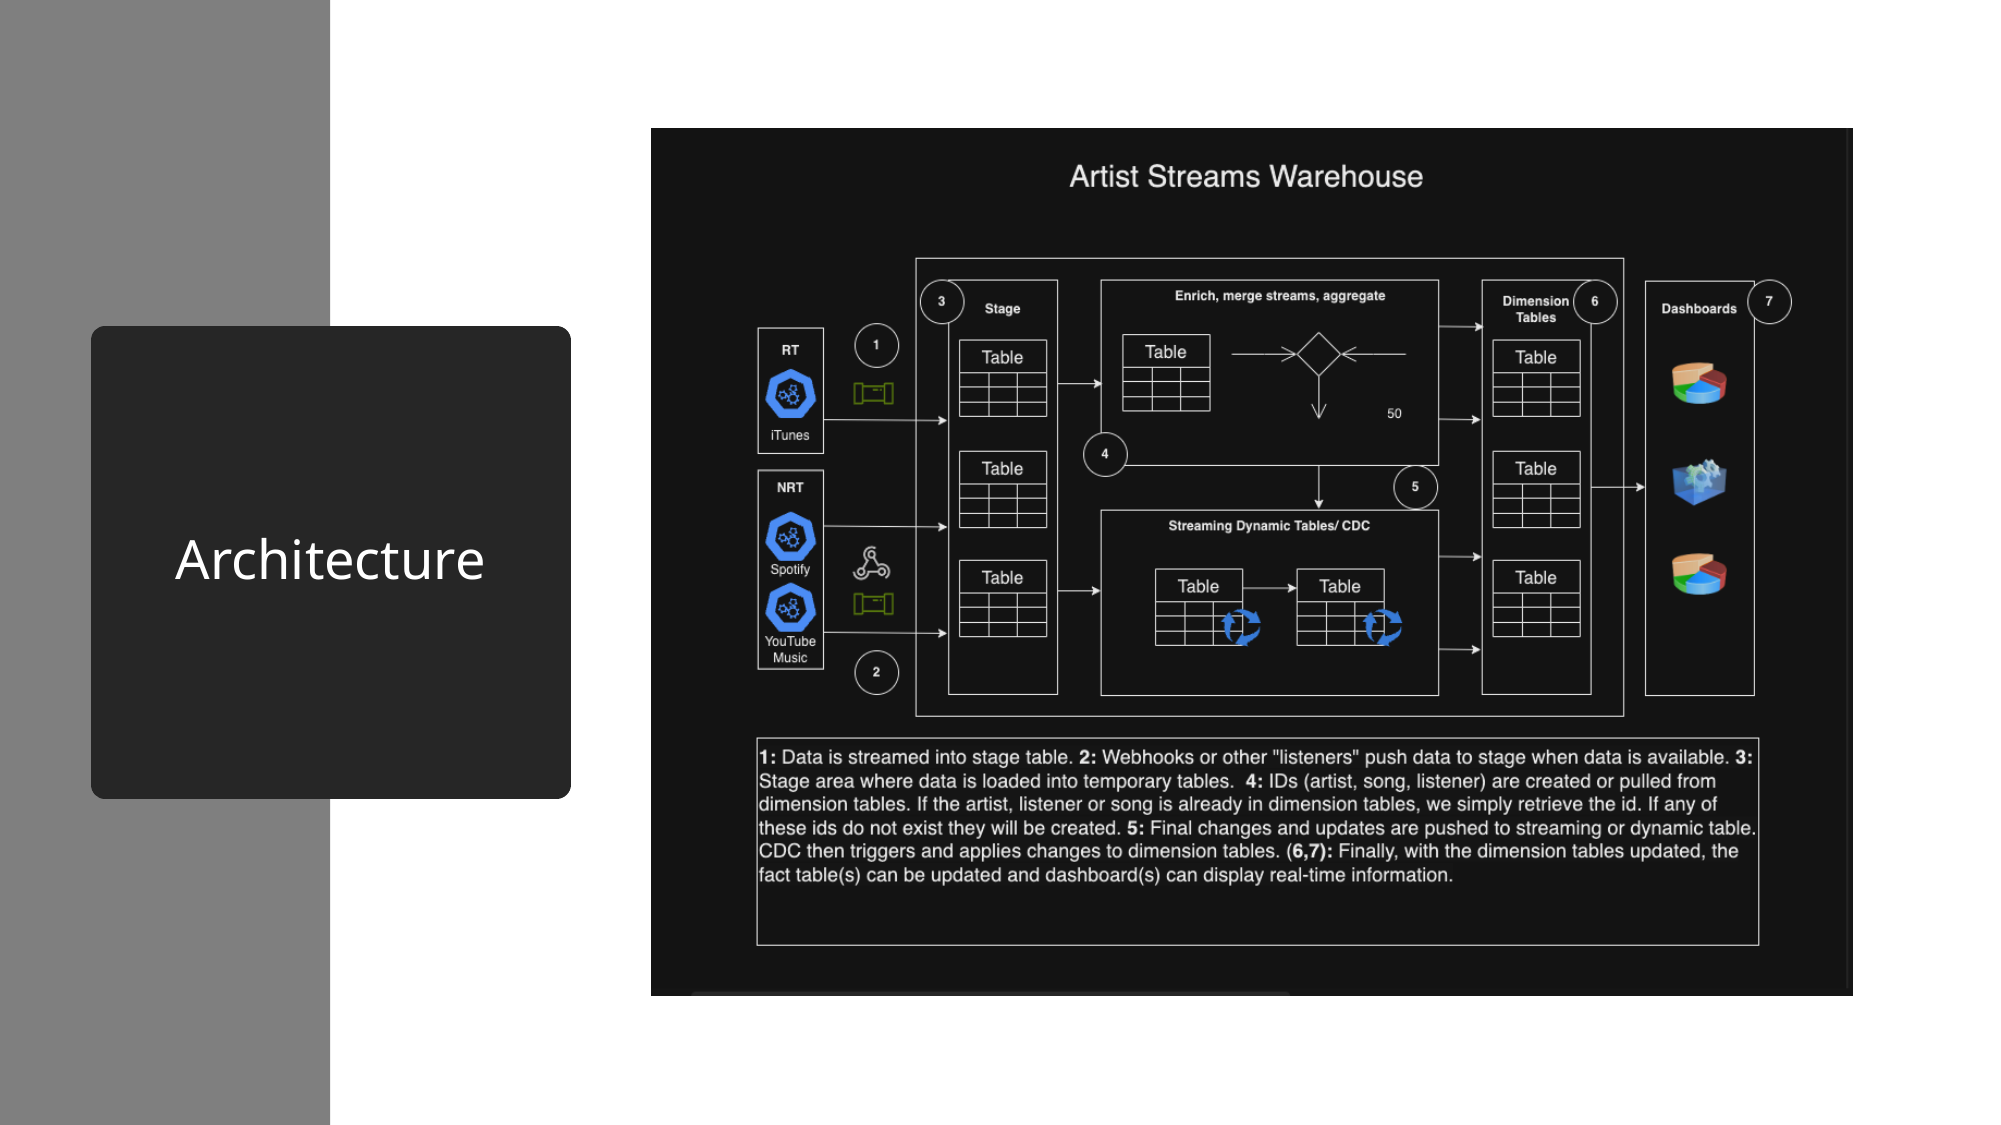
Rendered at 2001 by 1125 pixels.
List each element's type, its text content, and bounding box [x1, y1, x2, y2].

picture [651, 128, 1853, 996]
text_box [331, 0, 2000, 1125]
text_box [0, 0, 331, 1125]
title Architecture [105, 340, 557, 785]
